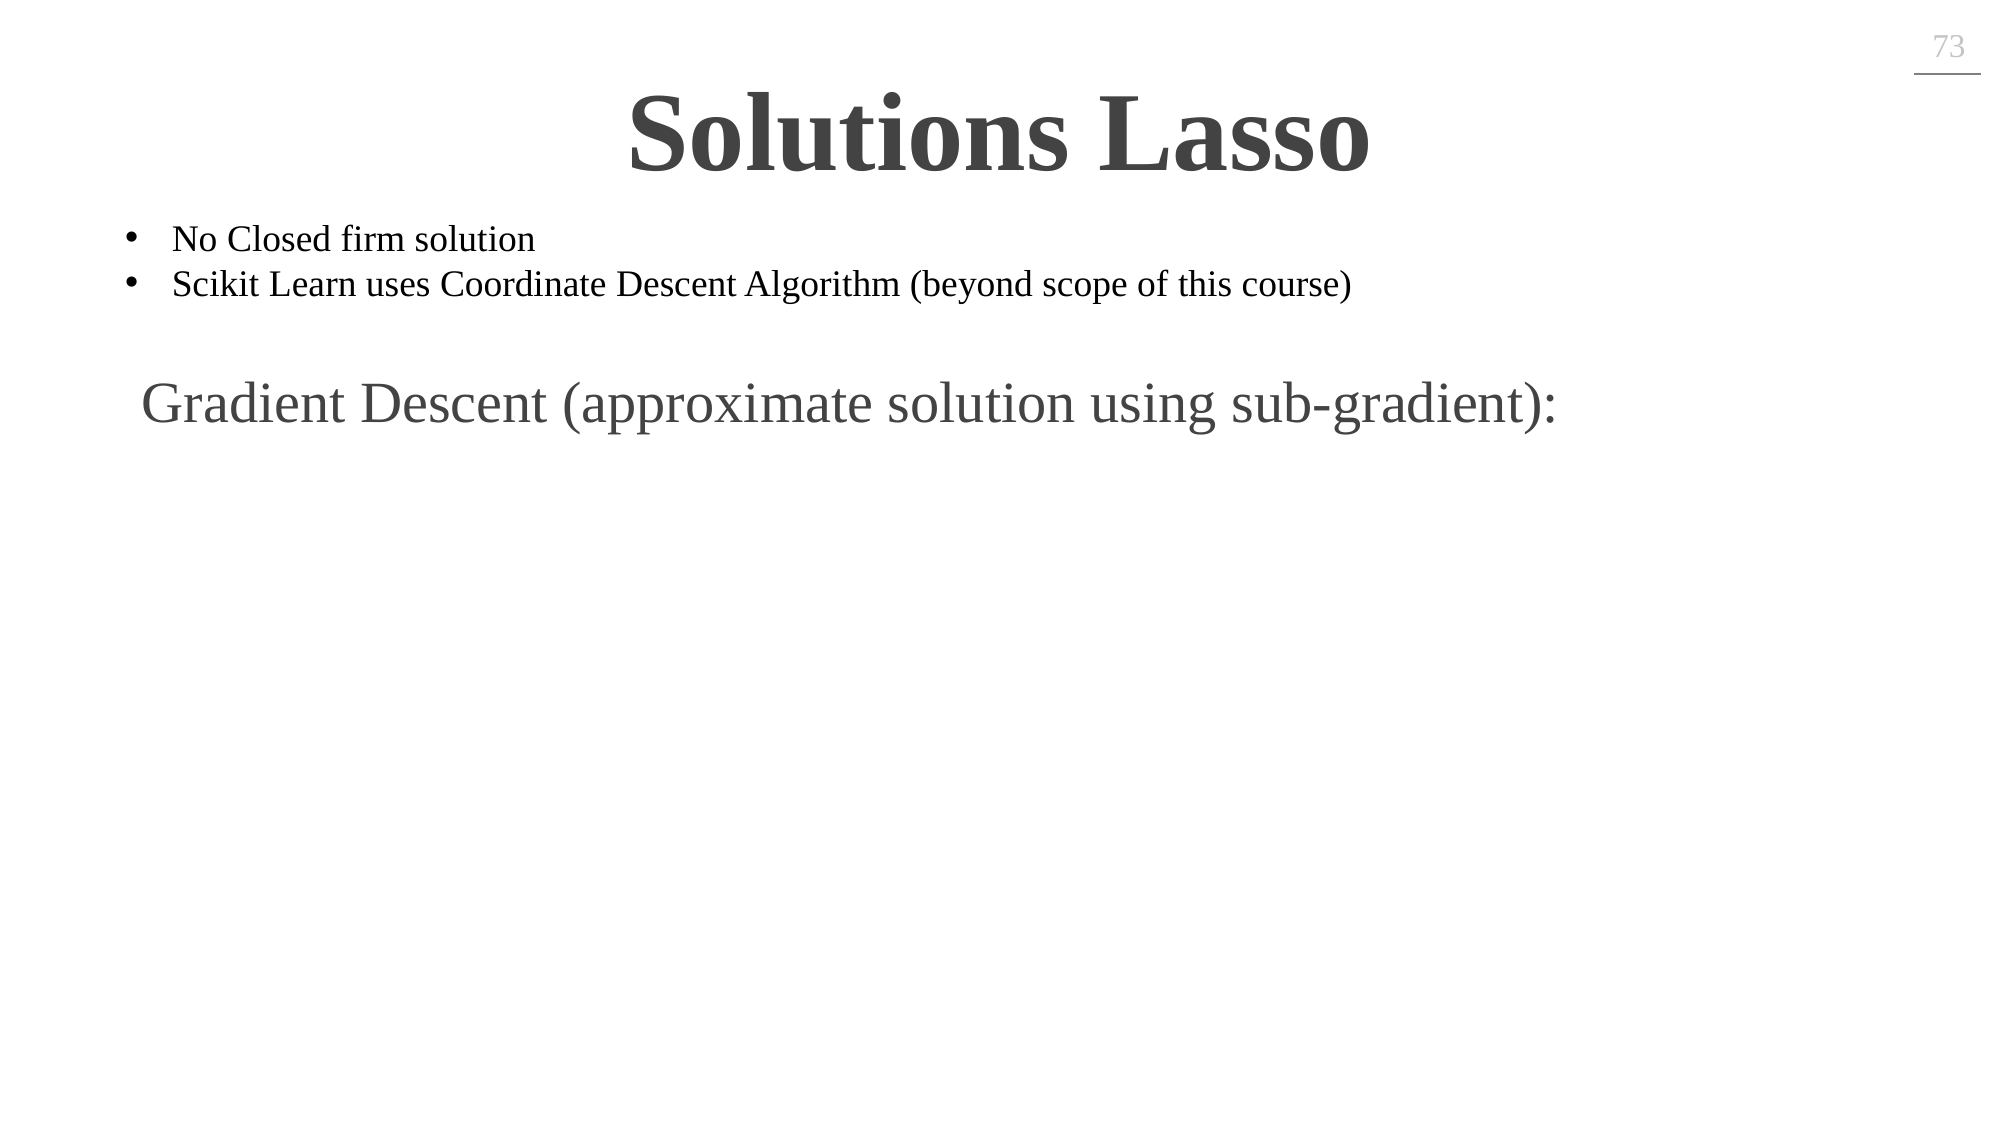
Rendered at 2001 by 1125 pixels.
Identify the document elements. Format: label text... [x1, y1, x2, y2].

title Solutions Lasso [0, 43, 2000, 224]
text_box No Closed firm solution Scikit Learn uses Coordinate Descent Algorithm (beyond scope of this course) [110, 206, 1508, 312]
slide_number 73 [1896, 13, 1981, 74]
